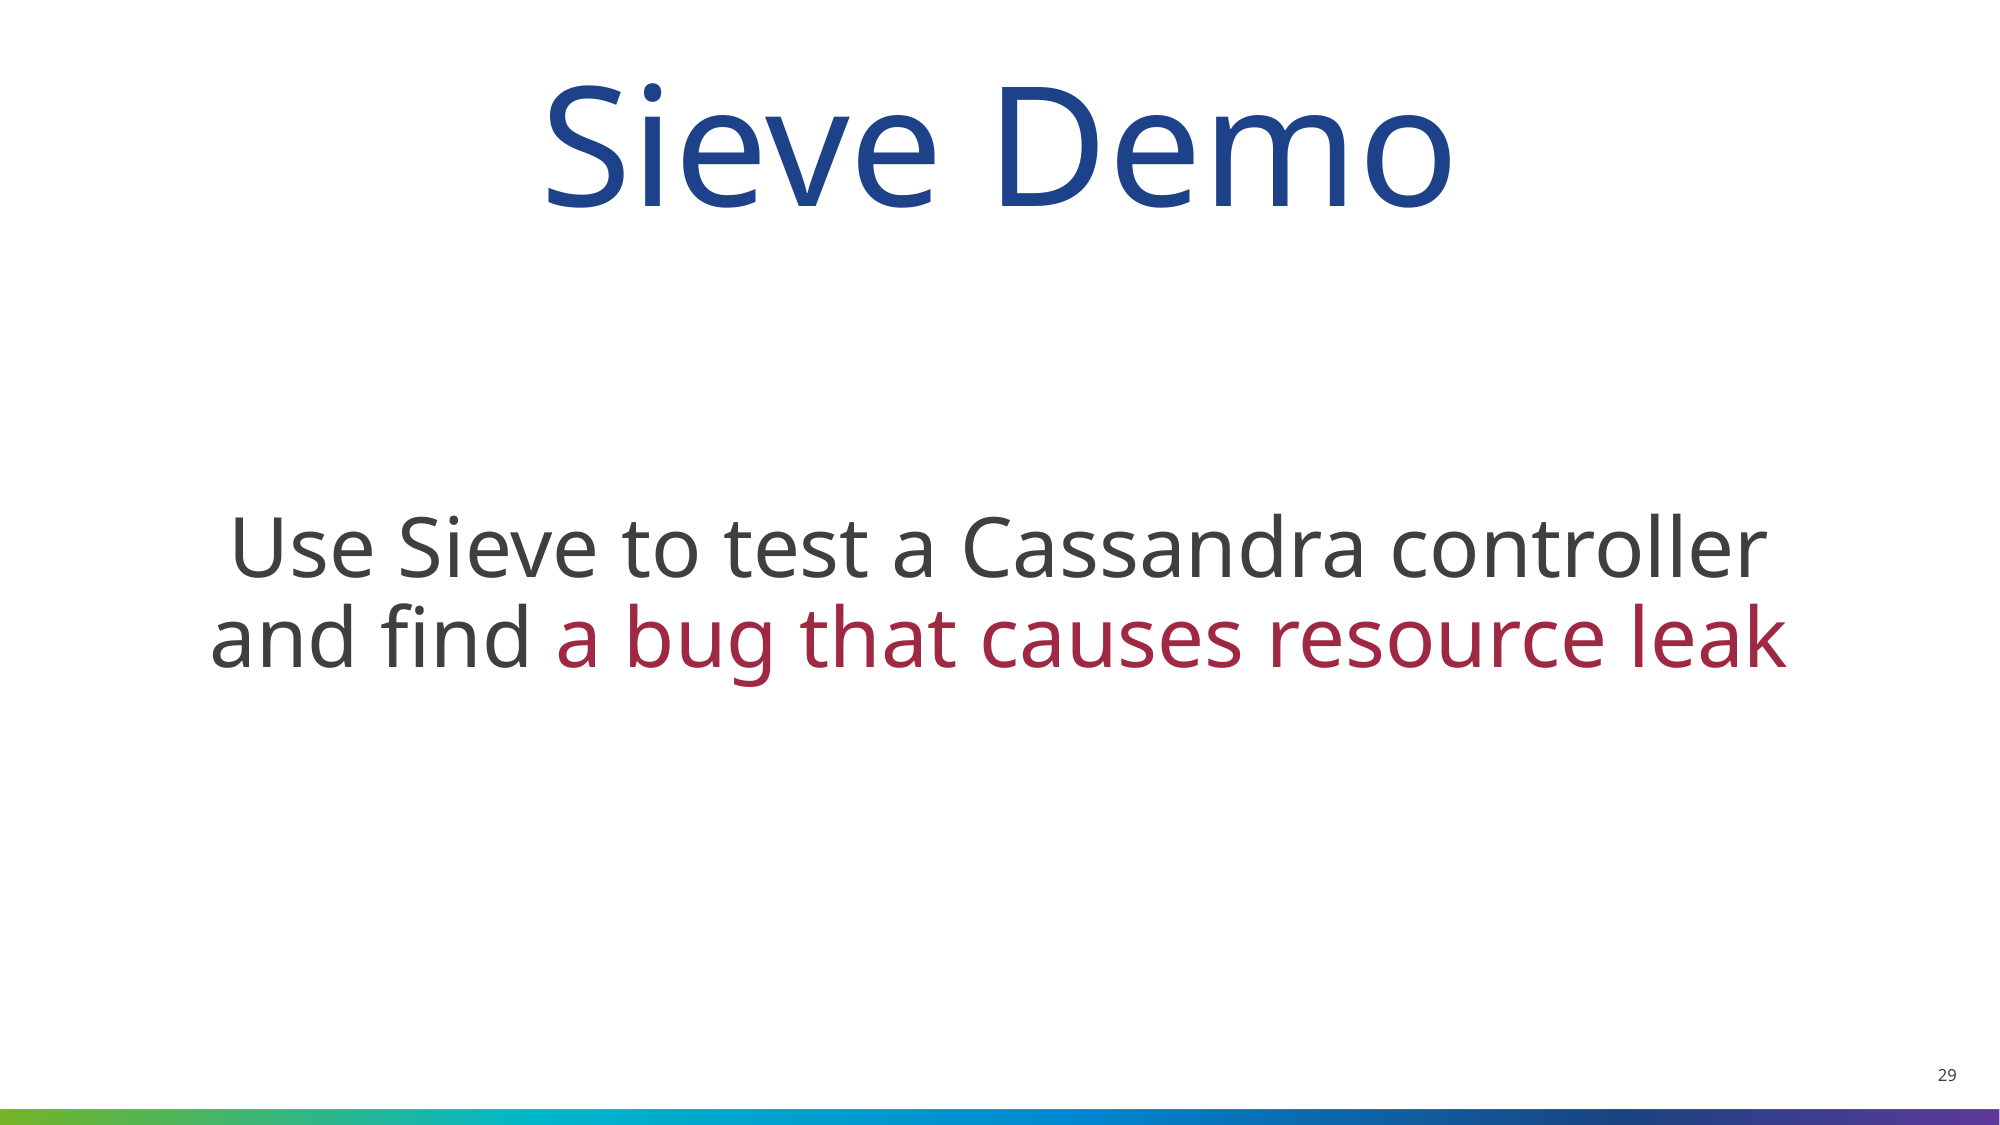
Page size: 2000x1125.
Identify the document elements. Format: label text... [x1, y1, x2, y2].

text_box Sieve Demo [0, 0, 2000, 243]
picture [1075, 1109, 2000, 1125]
text_box Use Sieve to test a Cassandra controller and find a bug that causes resource leak [0, 410, 2000, 686]
picture [0, 1109, 720, 1125]
